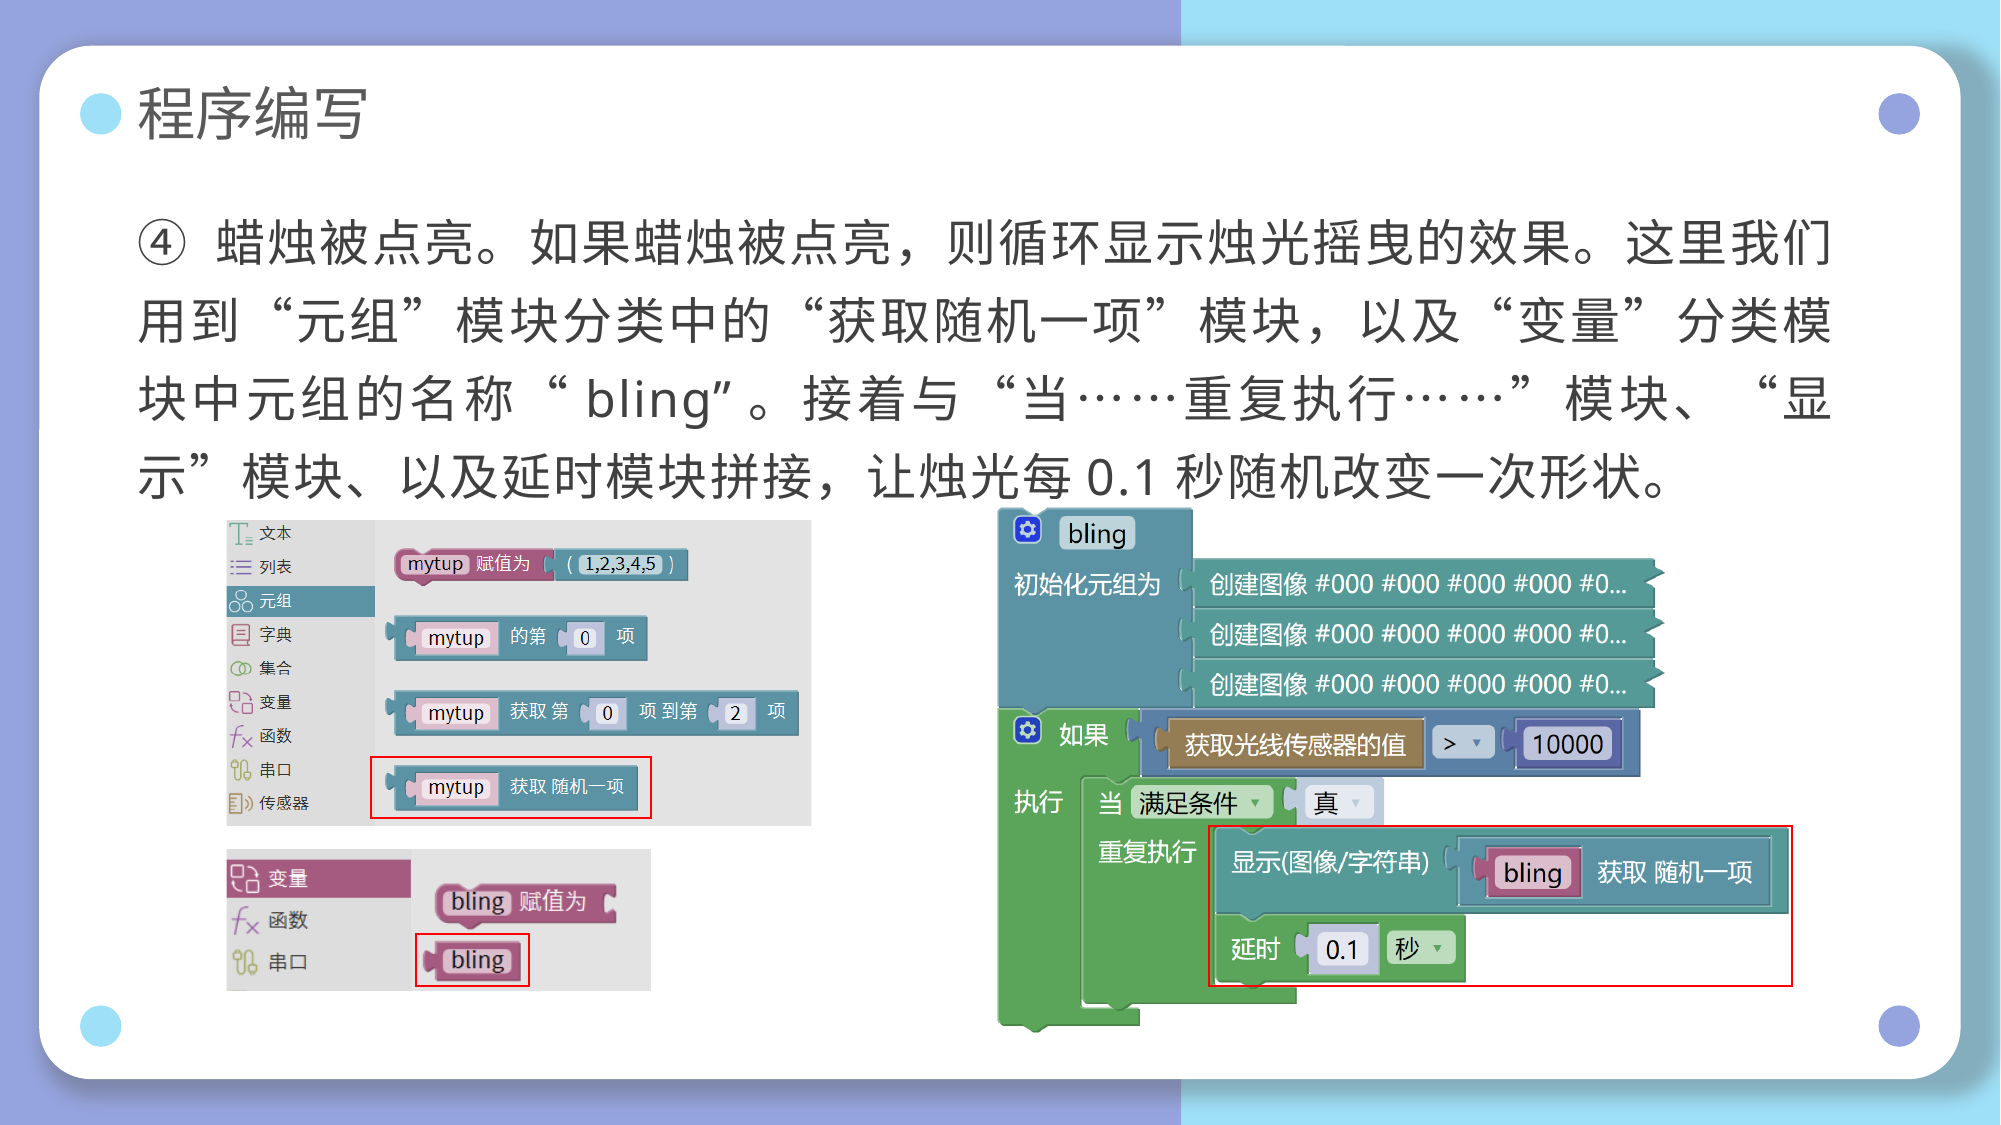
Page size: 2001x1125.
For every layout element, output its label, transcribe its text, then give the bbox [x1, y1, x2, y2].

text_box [226, 520, 812, 826]
picture [995, 504, 1790, 1035]
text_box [226, 849, 651, 991]
title 程序编写 [137, 77, 976, 157]
list ④ 蜡烛被点亮。如果蜡烛被点亮，则循环显示烛光摇曳的效果。这里我们用到“元组”模块分类中的“获取随机一项”模块，以及“变量”分类模块中元组的名称“bling”。接着与“当……重复执行……”模块、“显示”模块、以及延时模块拼接，让烛光每0.1秒随机改变一次形状。 [137, 185, 1835, 510]
